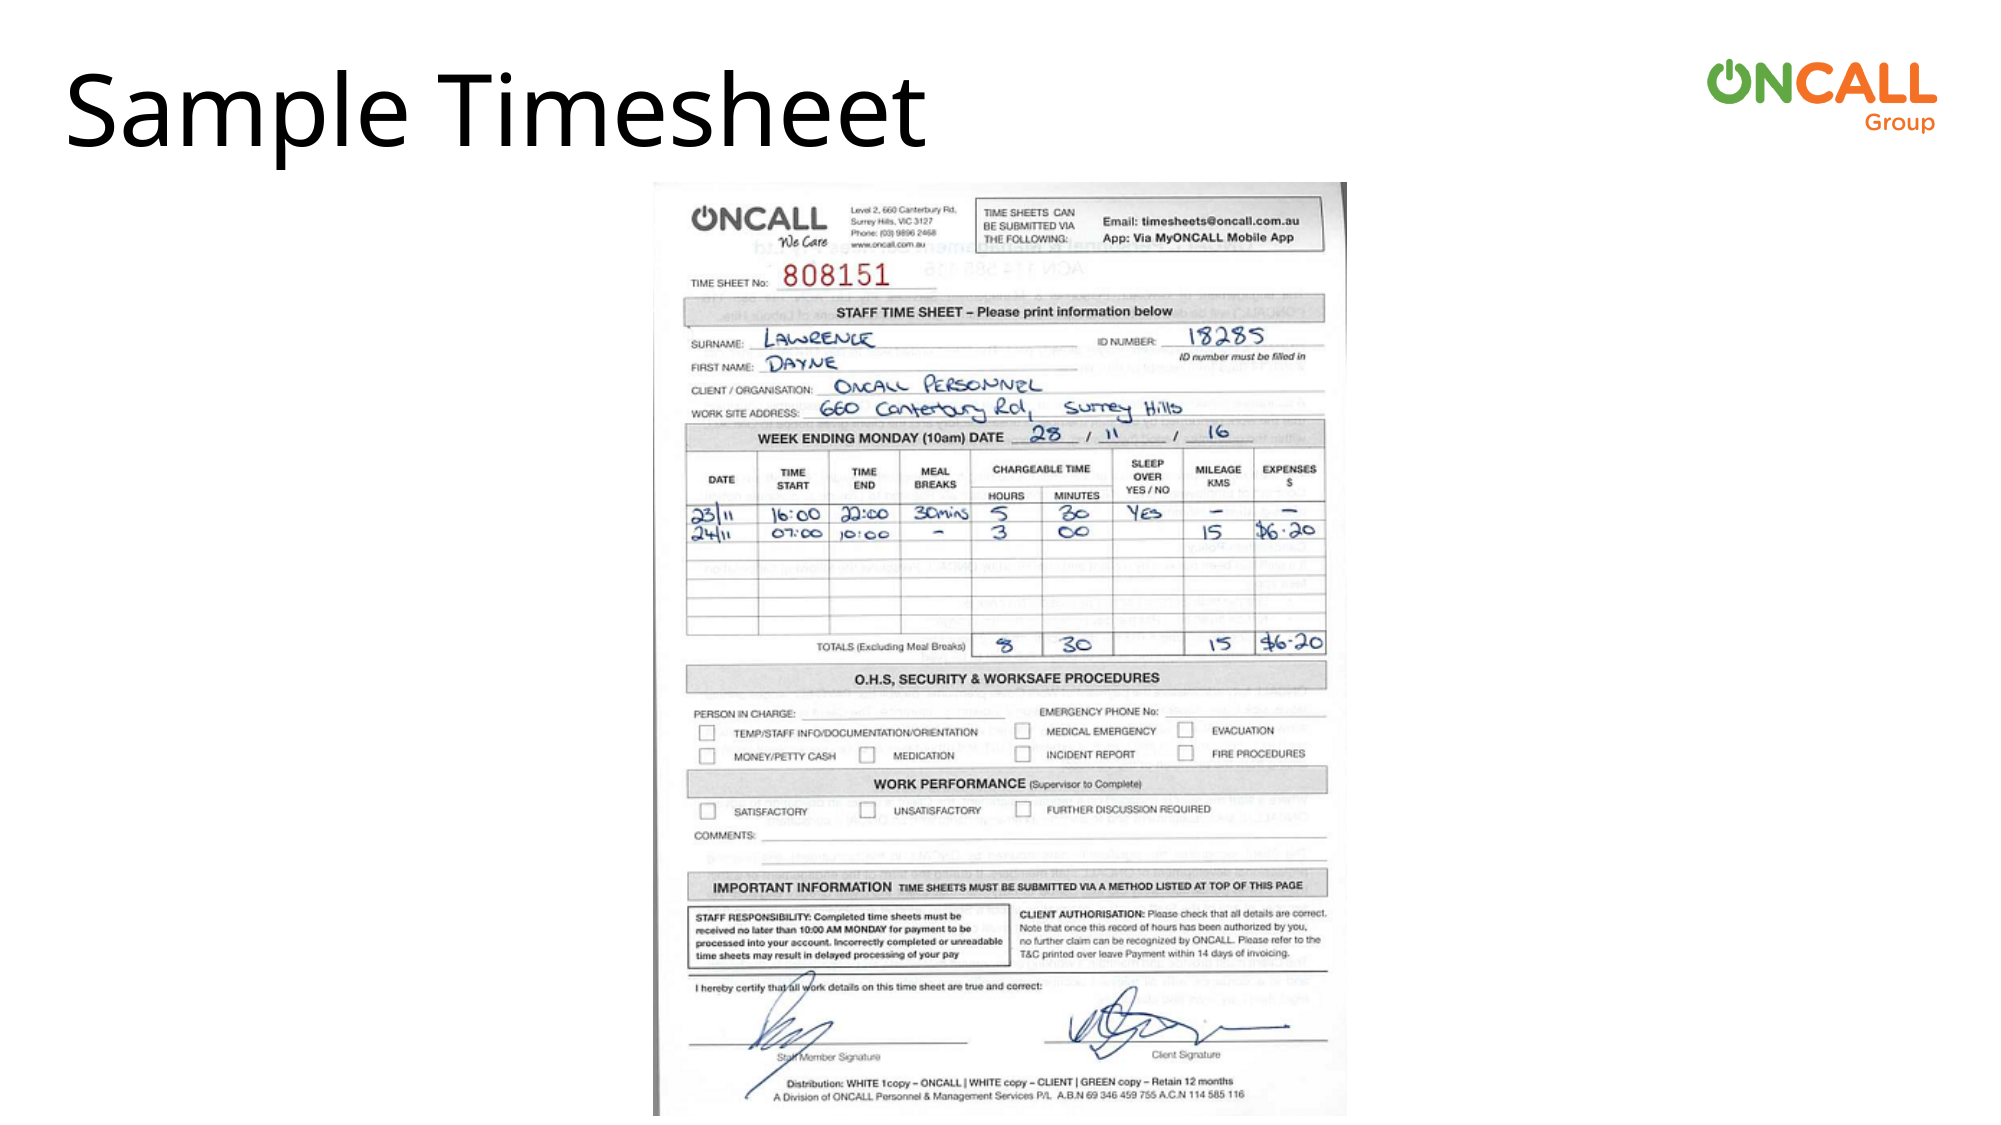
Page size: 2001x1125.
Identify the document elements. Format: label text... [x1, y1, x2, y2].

picture [653, 181, 1347, 1117]
title Sample Timesheet [49, 30, 1951, 183]
